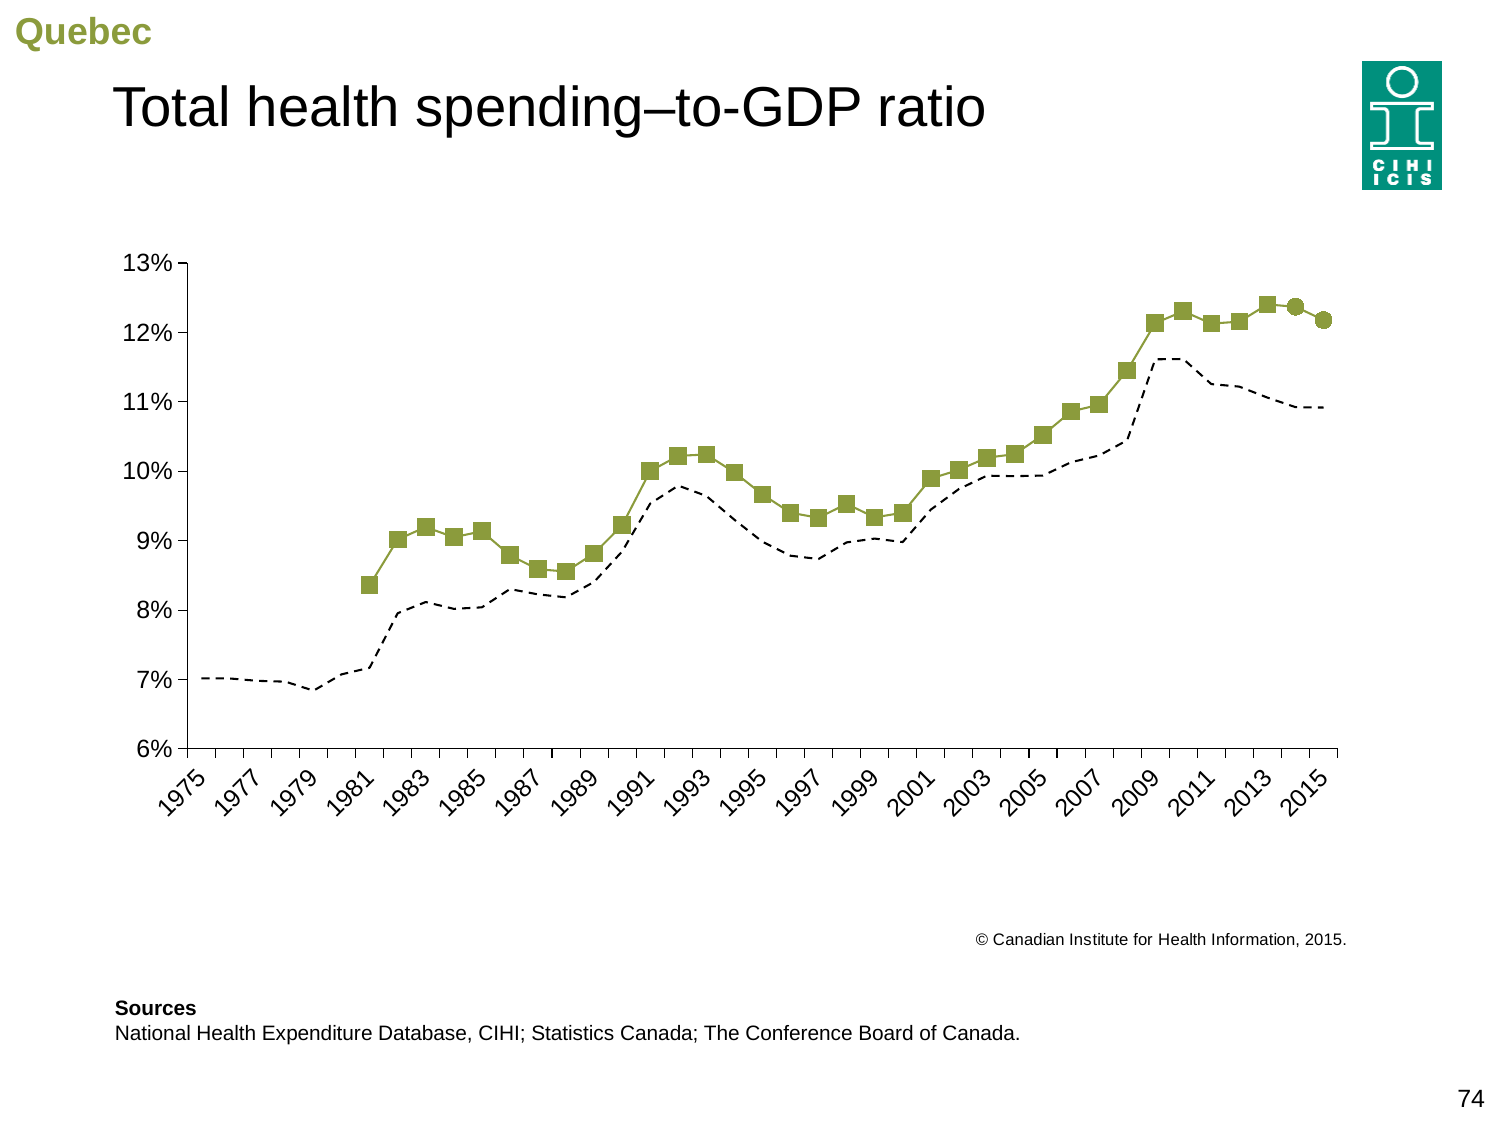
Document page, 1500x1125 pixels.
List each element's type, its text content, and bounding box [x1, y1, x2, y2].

slide_number 74 [1337, 1074, 1500, 1125]
text_box Sources National Health Expenditure Database, CIHI; Statistics Canada; The Conference Board of Canada. [99, 987, 1125, 1053]
picture [1362, 61, 1442, 190]
chart [112, 228, 1363, 951]
title Total health spending–to-GDP ratio [97, 63, 1350, 213]
text_box Quebec [0, 0, 514, 62]
